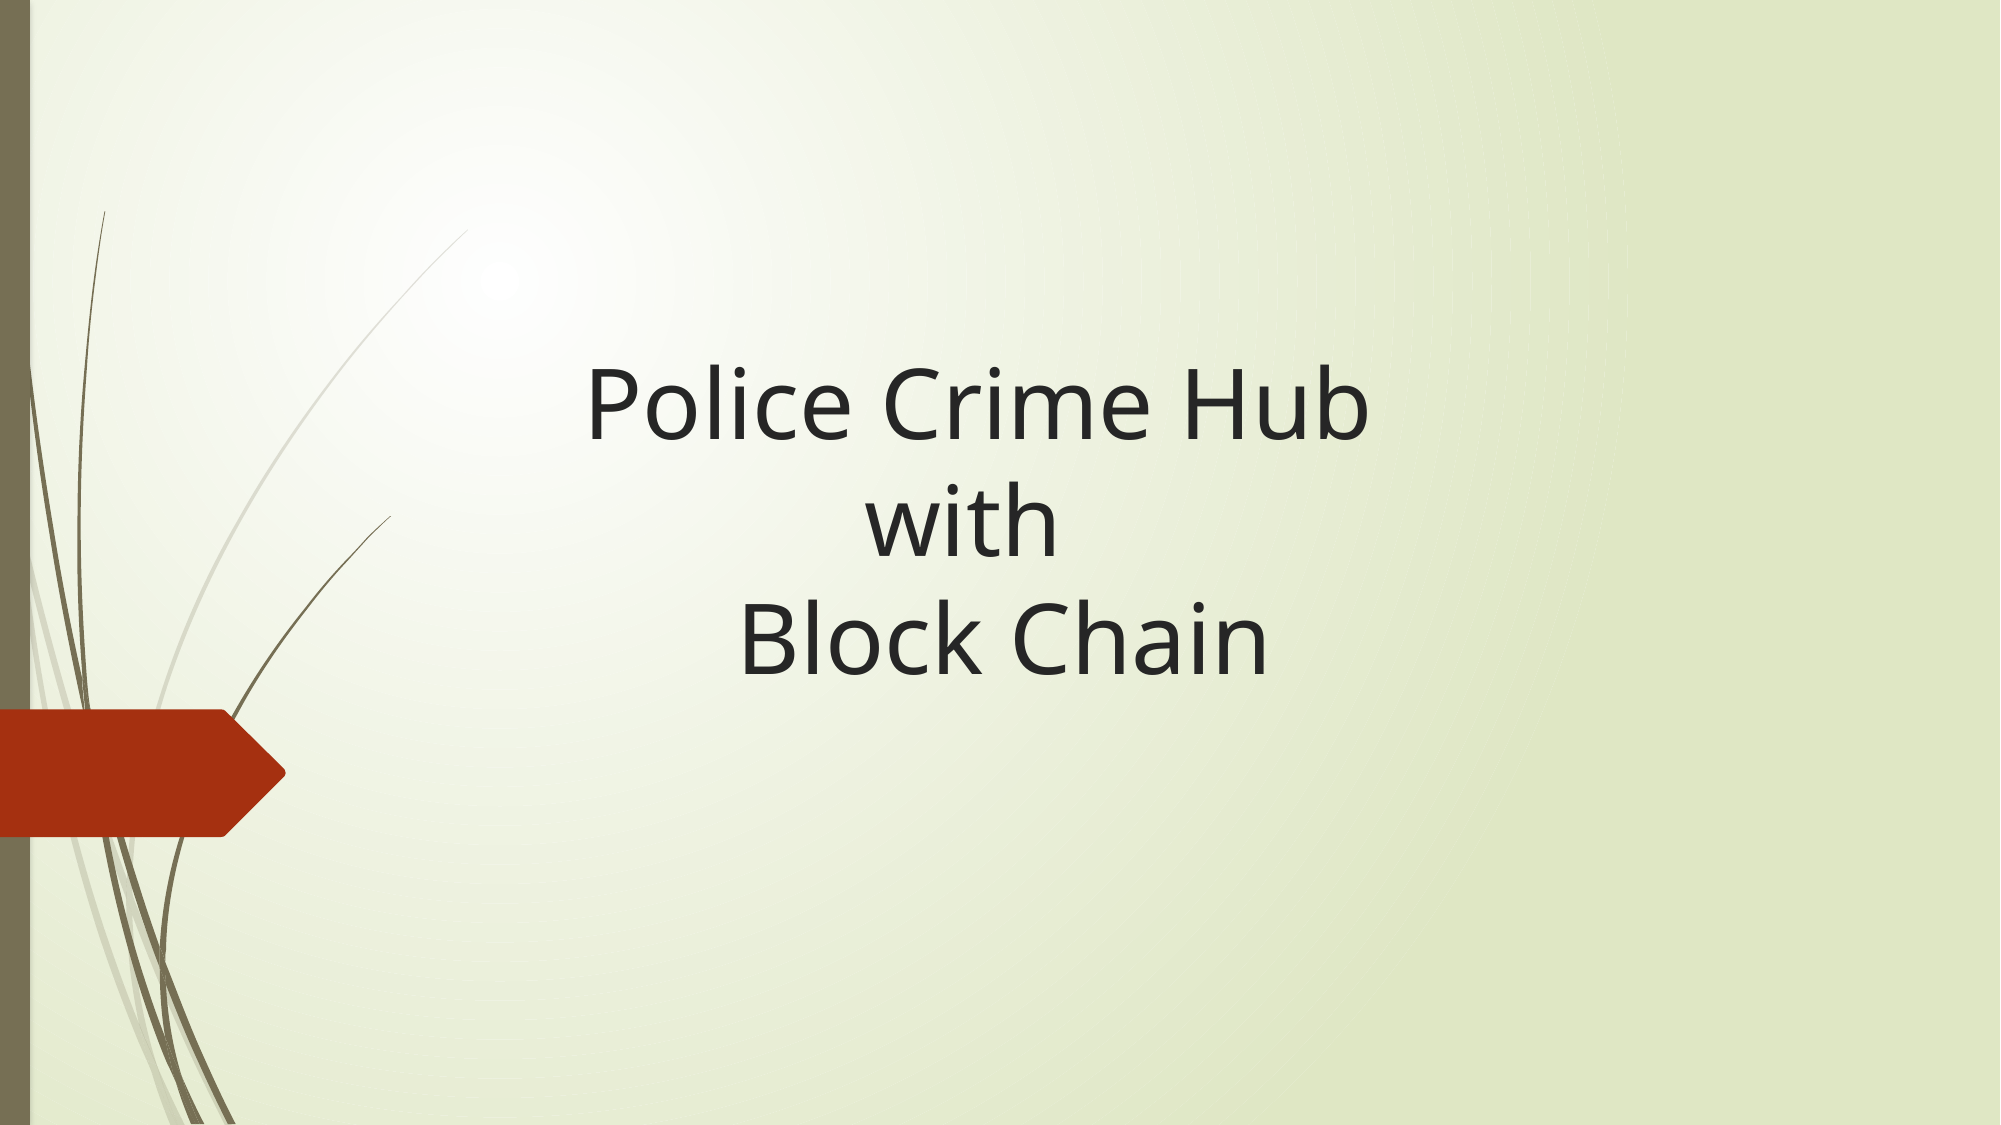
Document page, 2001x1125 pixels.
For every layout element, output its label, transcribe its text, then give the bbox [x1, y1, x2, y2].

title Police Crime Hub with Block Chain [568, 329, 1508, 702]
